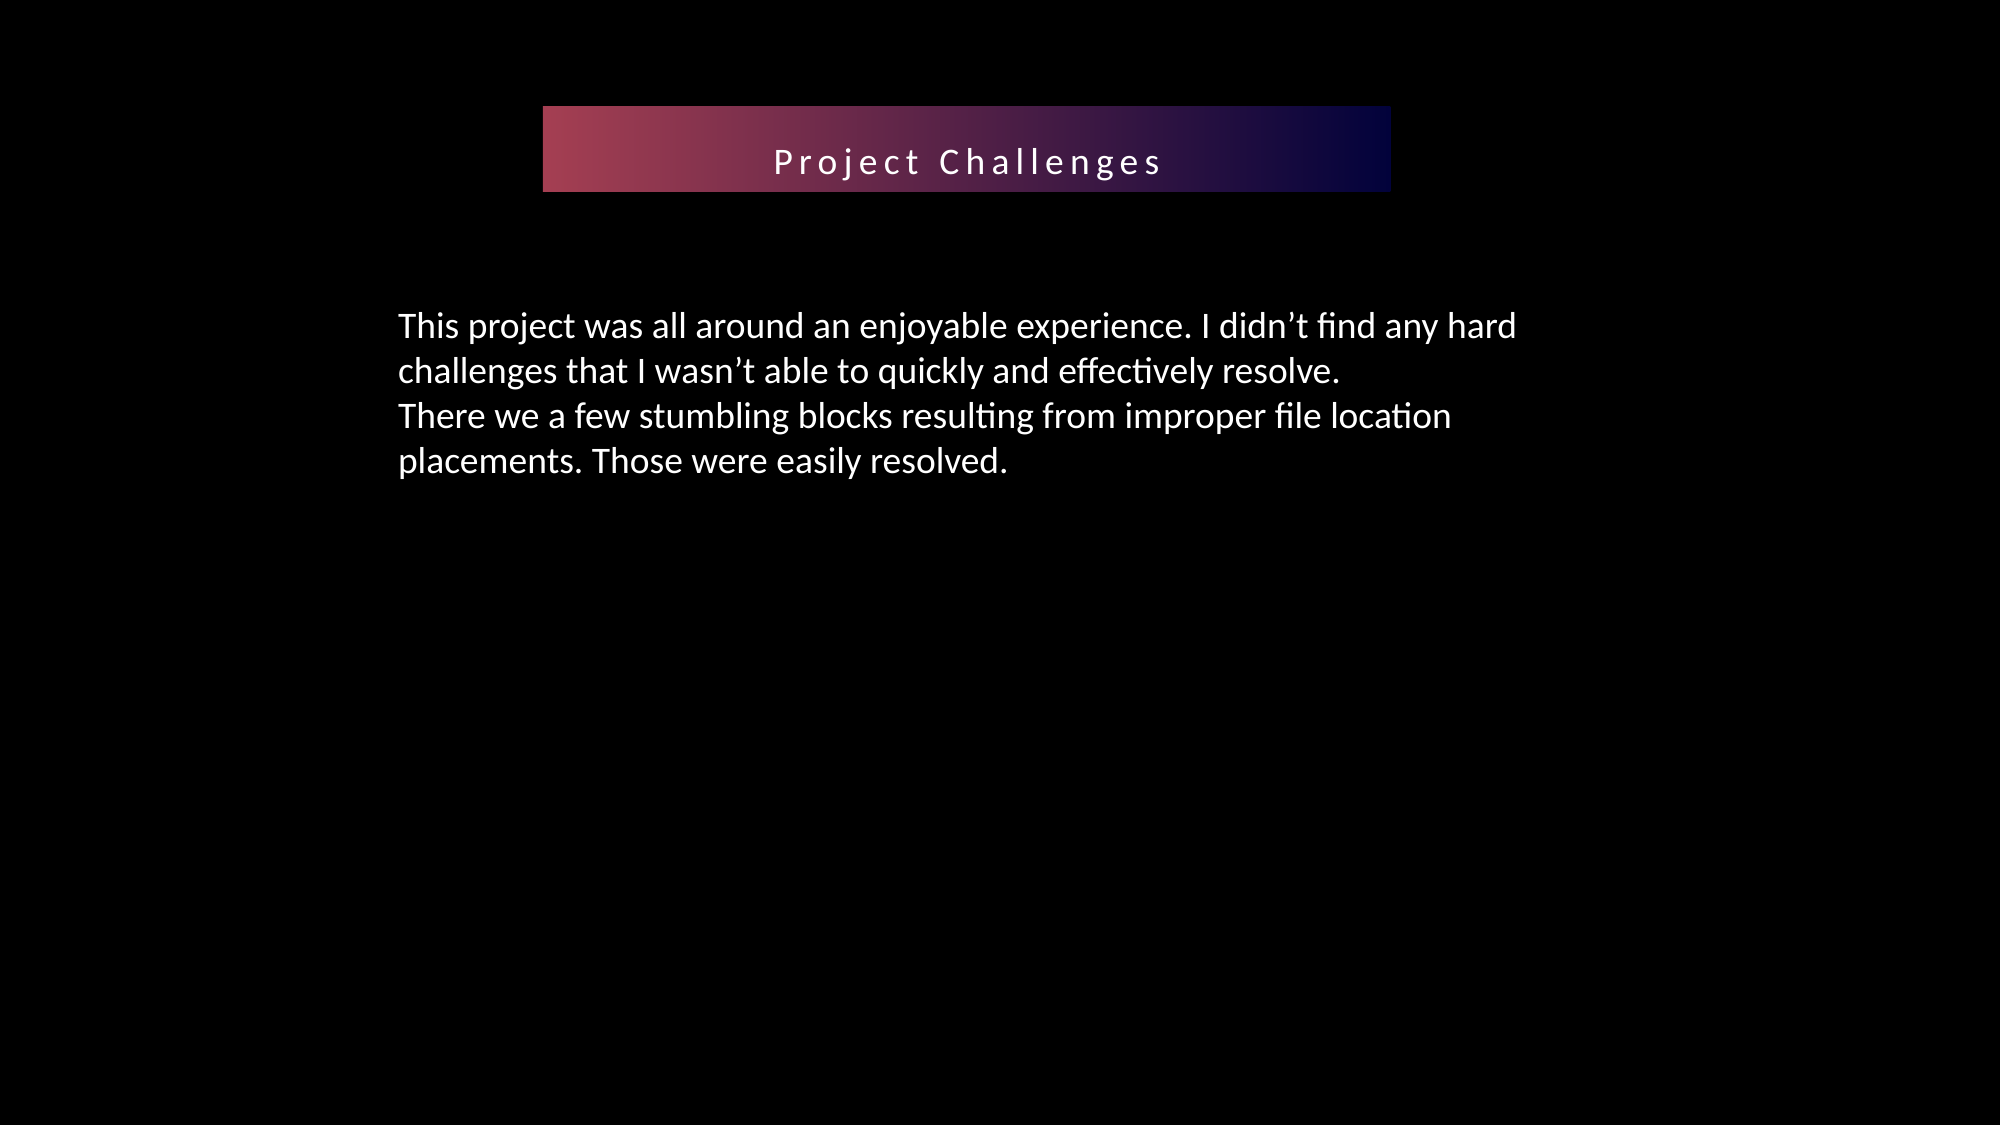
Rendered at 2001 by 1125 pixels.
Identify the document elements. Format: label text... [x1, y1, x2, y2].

list Project Challenges [542, 106, 1391, 192]
text_box This project was all around an enjoyable experience. I didn’t find any hard challenges that I wasn’t able to quickly and effectively resolve. There we a few stumbling blocks resulting from improper file location placements. Those were easily resolved. [383, 293, 1617, 489]
